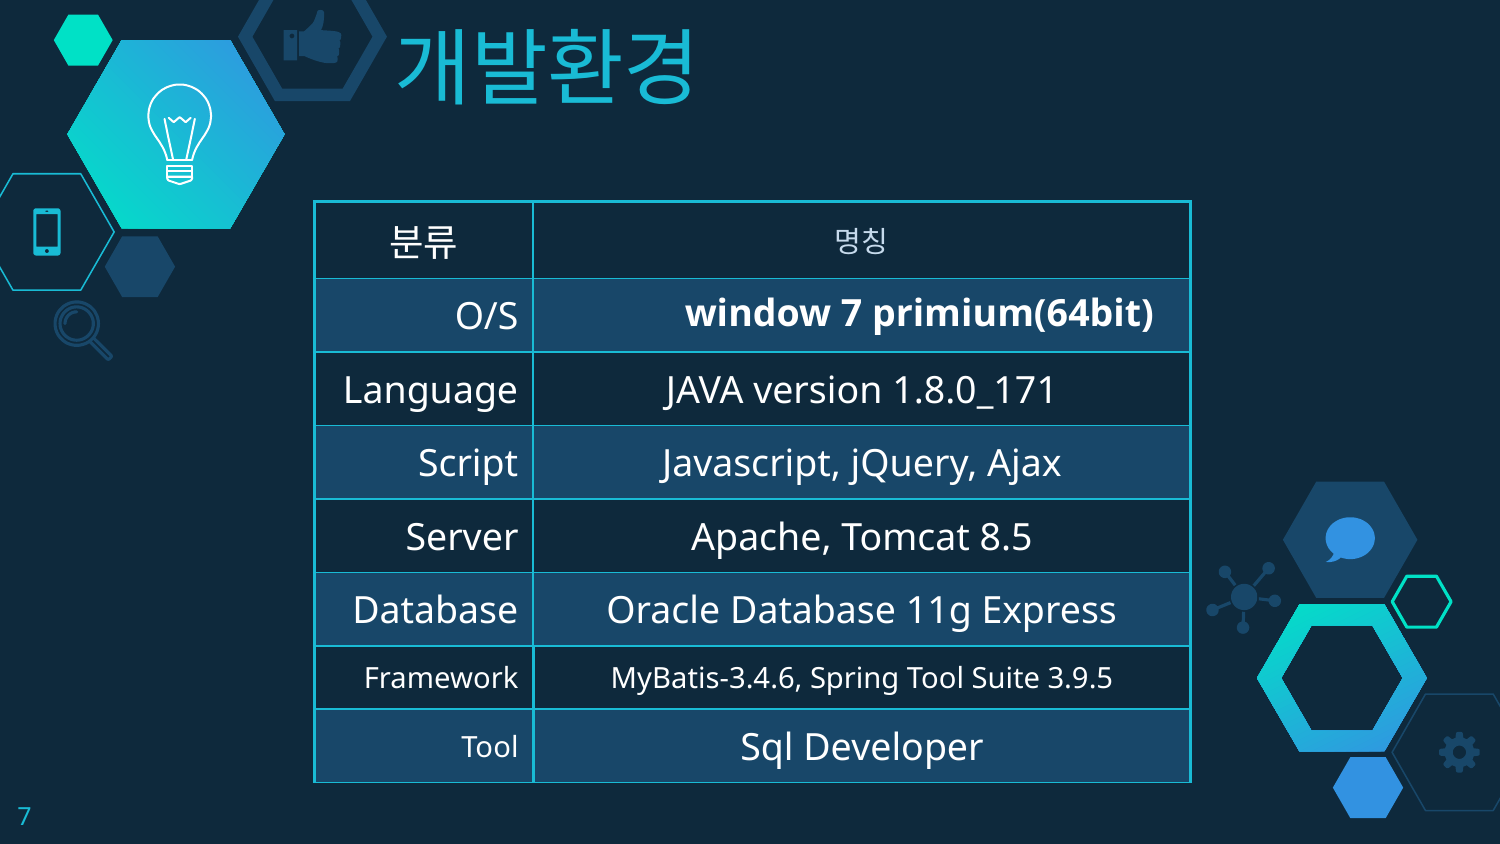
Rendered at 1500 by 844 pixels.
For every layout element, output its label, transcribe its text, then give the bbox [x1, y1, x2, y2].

title 개발환경 [379, 0, 1191, 106]
table_cell JAVA version 1.8.0_171 [534, 353, 1189, 425]
table_cell Javascript, jQuery, Ajax [534, 426, 1189, 498]
table_cell Server [316, 500, 532, 572]
table_cell Database [316, 573, 532, 645]
table_cell MyBatis-3.4.6, Spring Tool Suite 3.9.5 [535, 647, 1189, 708]
table_cell Tool [316, 710, 532, 782]
table_cell Sql Developer [535, 710, 1189, 782]
table_header 분류 [316, 203, 532, 278]
slide_number 7 [2, 785, 93, 844]
table_cell Framework [316, 647, 532, 708]
table_cell Script [316, 426, 532, 498]
table_cell Language [316, 353, 532, 425]
table_cell window 7 primium(64bit) [534, 279, 1189, 351]
table_header 명칭 [534, 203, 1189, 278]
table_cell Oracle Database 11g Express [534, 573, 1189, 645]
table_cell Apache, Tomcat 8.5 [534, 500, 1189, 572]
table_cell O/S [316, 279, 532, 351]
